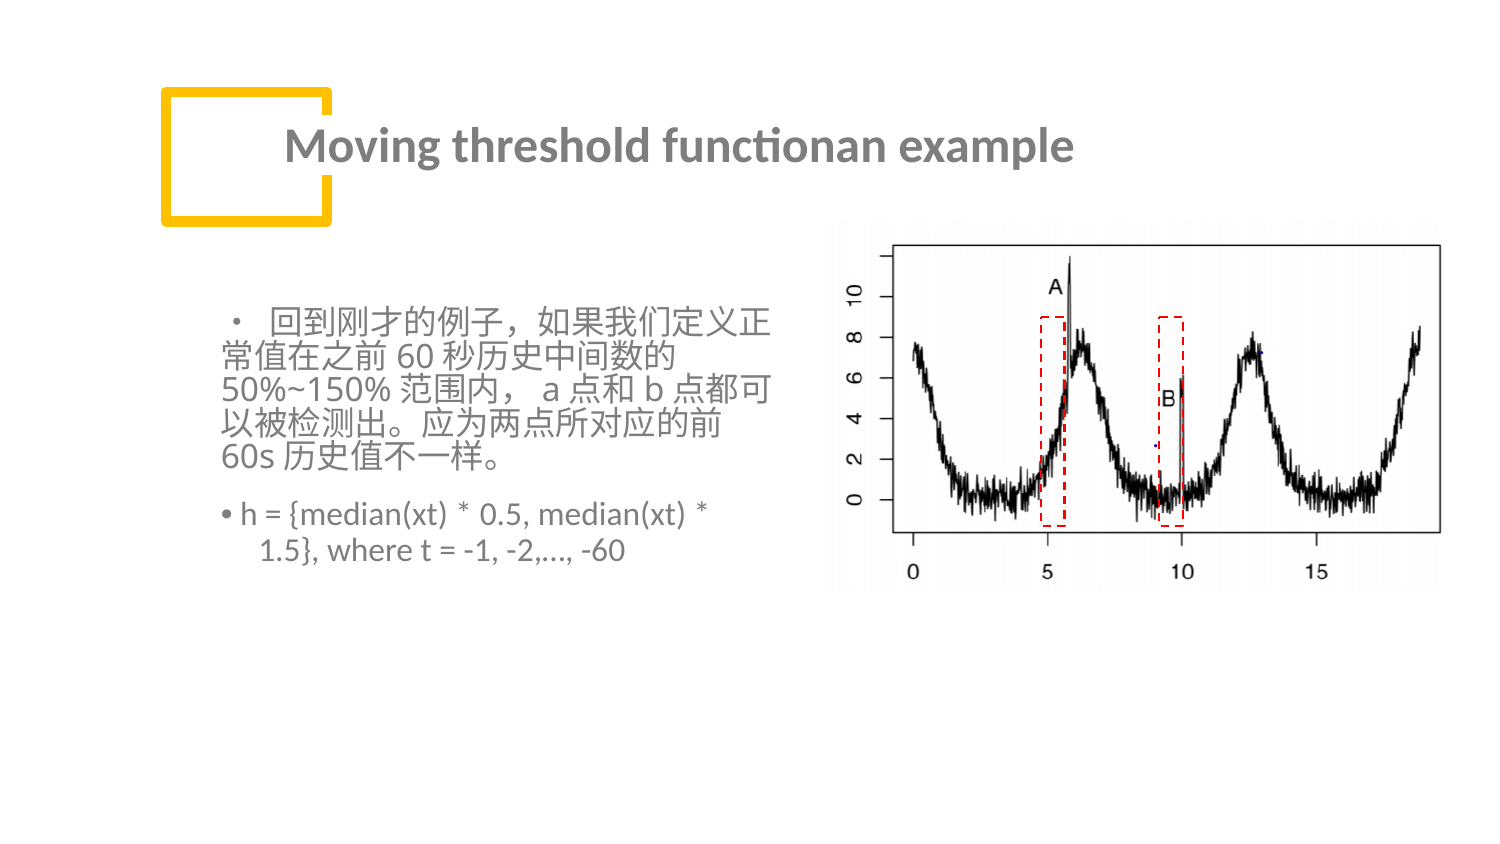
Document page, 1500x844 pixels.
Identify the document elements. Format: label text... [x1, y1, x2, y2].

picture [819, 216, 1445, 599]
text_box Moving threshold functionan example [284, 122, 1076, 181]
text_box [165, 91, 328, 222]
text_box • 回到刚才的例子，如果我们定义正常值在之前60秒历史中间数的50%~150%范围内，a点和b点都可以被检测出。应为两点所对应的前60s历史值不一样。 • h = {median(xt) * 0.5, median(xt) * 1.5}, where t = -1, -2,…, -60 [220, 307, 780, 576]
text_box [268, 114, 382, 176]
